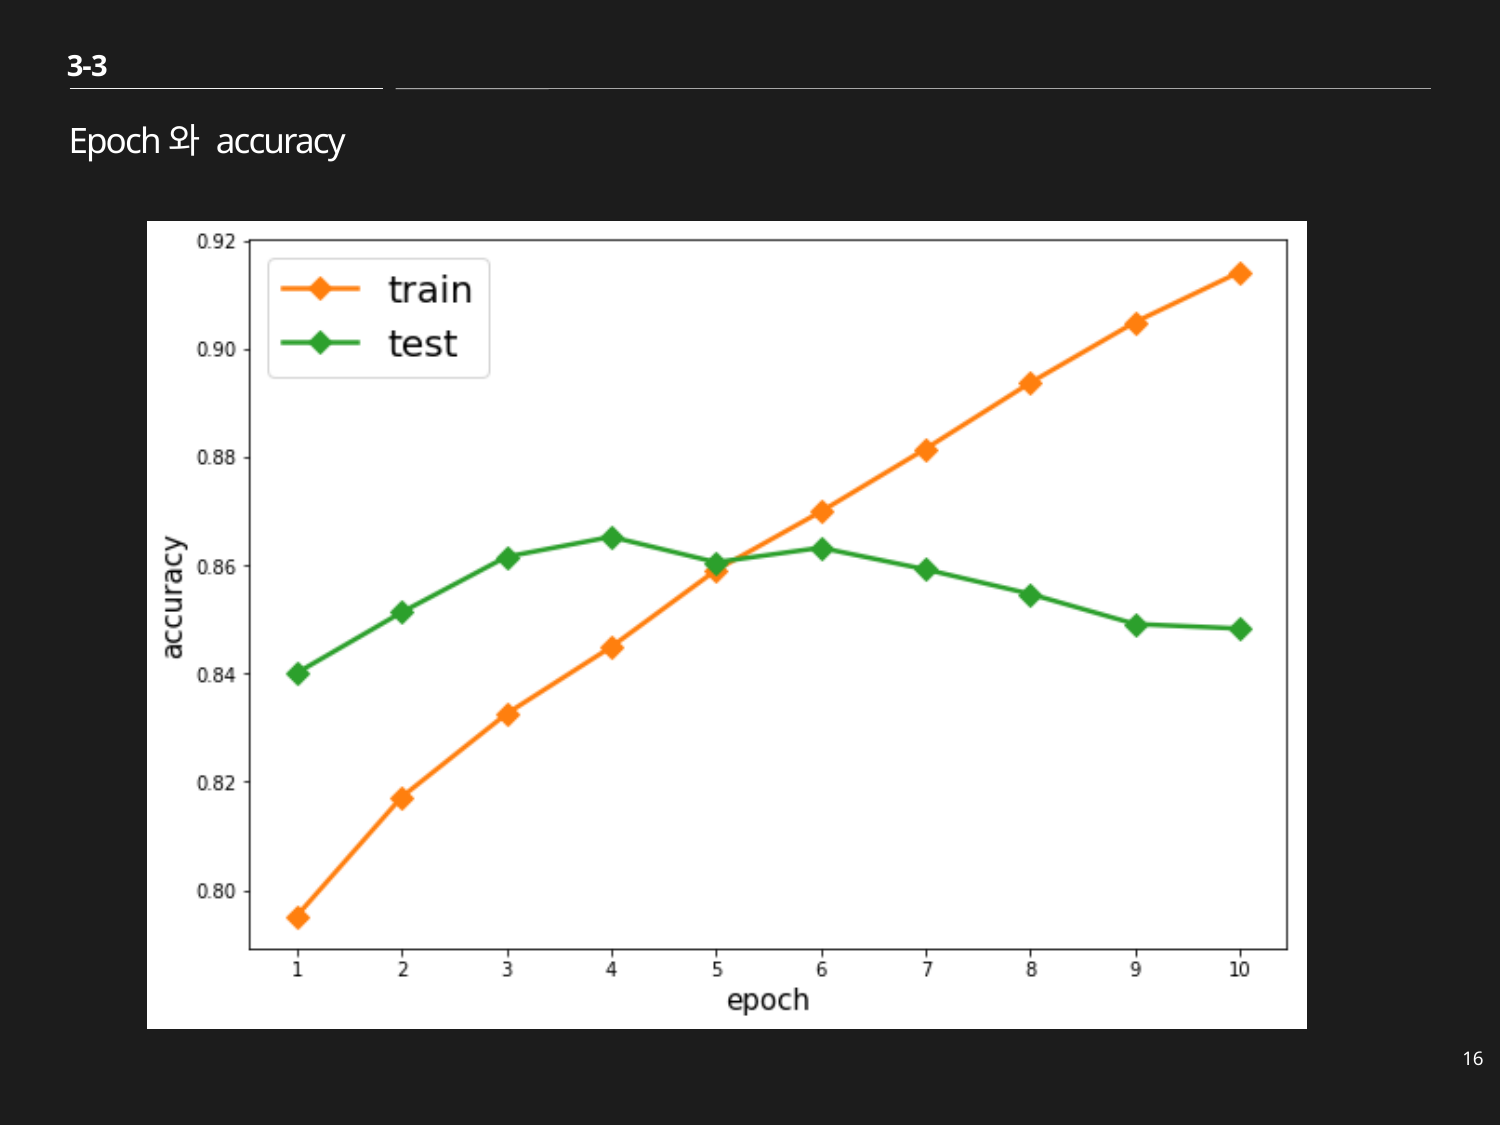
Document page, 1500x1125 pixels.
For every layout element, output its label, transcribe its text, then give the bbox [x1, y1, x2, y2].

title Epoch와 accuracy [53, 92, 364, 187]
text_box 16 [1377, 1039, 1499, 1080]
text_box 3-3 [52, 39, 123, 90]
picture [147, 221, 1307, 1029]
